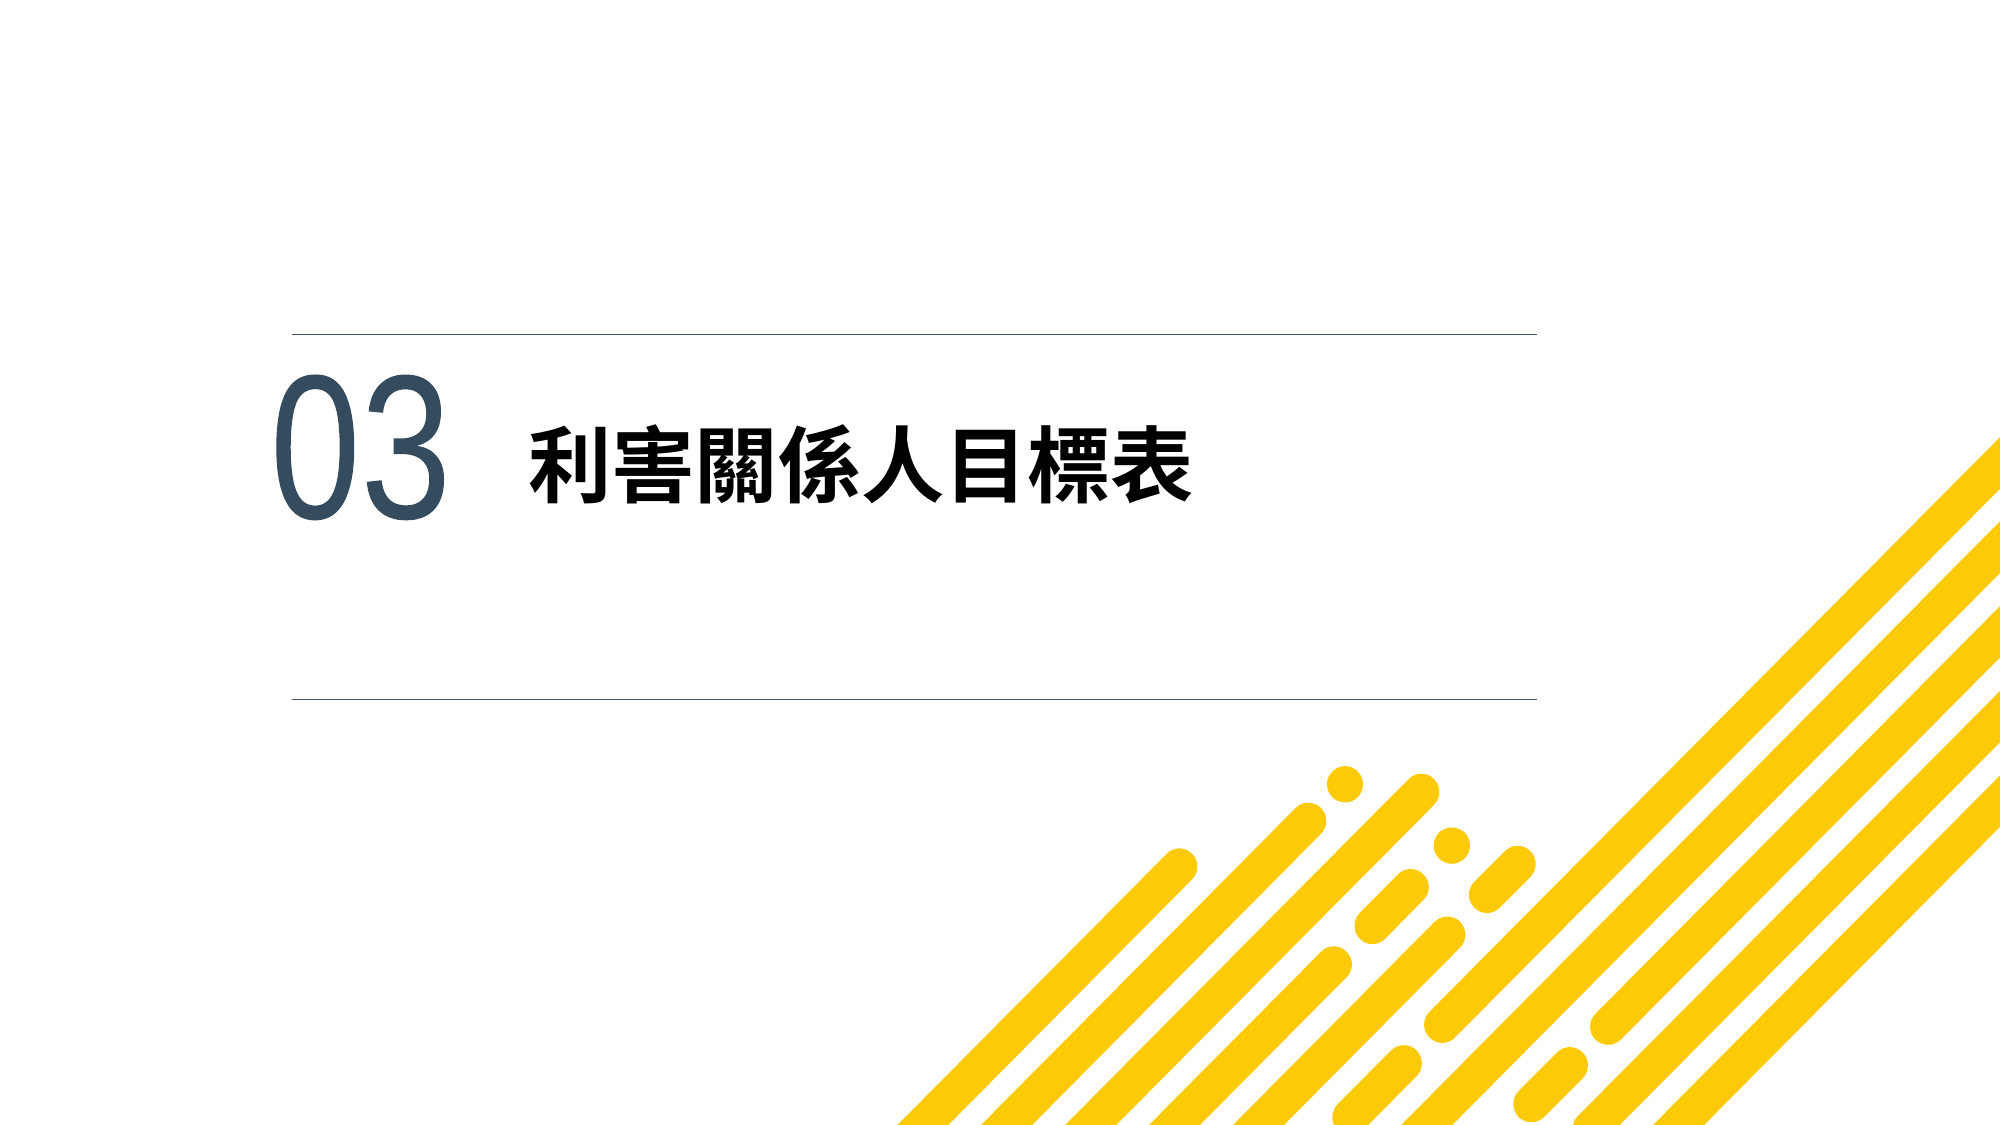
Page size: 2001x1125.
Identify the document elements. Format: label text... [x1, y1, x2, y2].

title 利害關係人目標表 [513, 332, 1513, 521]
